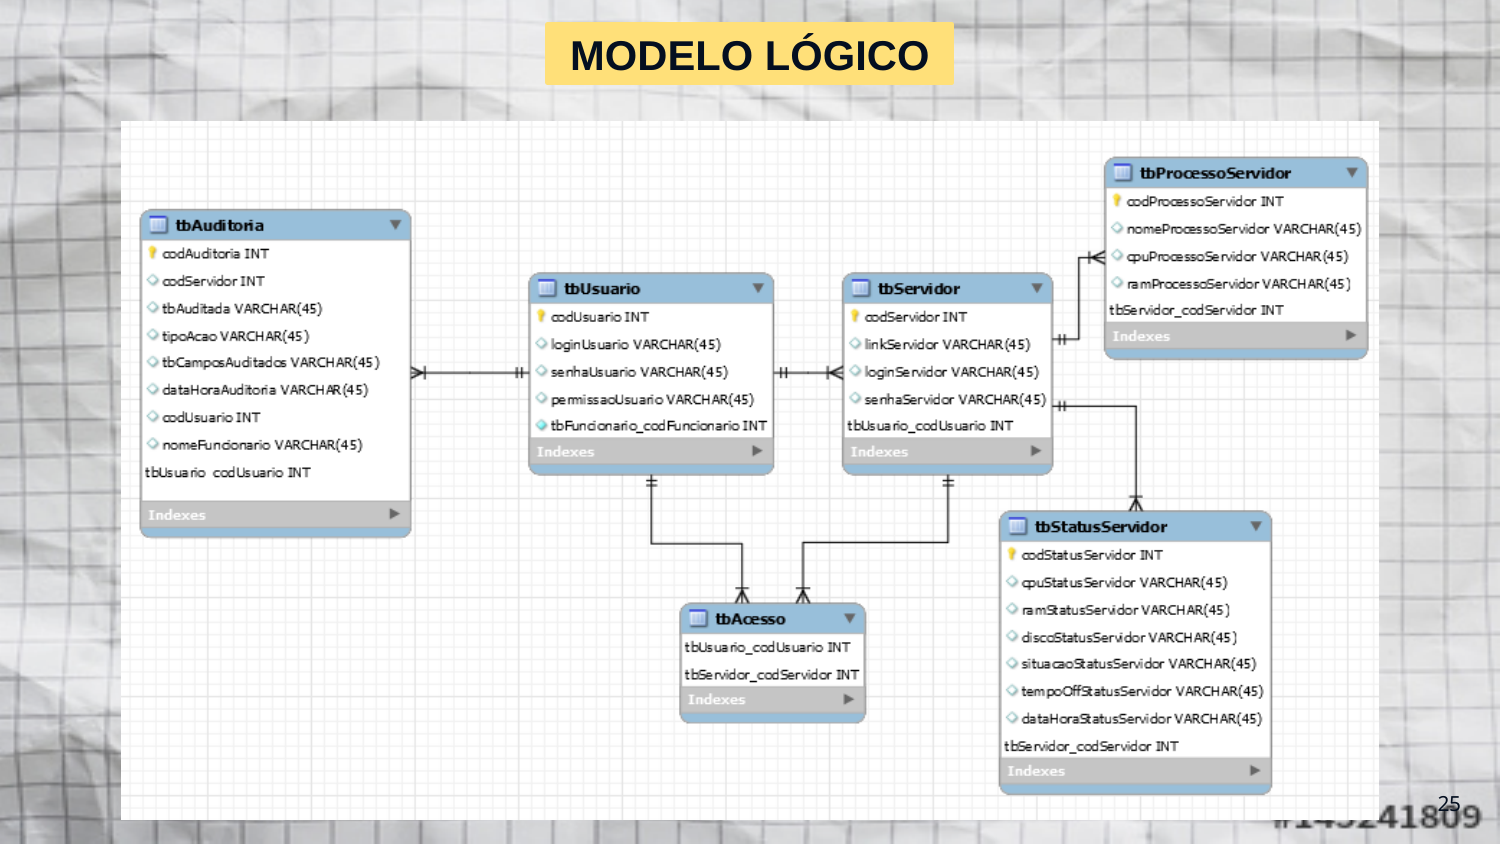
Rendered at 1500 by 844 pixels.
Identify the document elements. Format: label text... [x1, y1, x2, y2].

picture [120, 121, 1380, 820]
text_box MODELO LÓGICO [545, 22, 954, 85]
slide_number 25 [1421, 776, 1461, 820]
